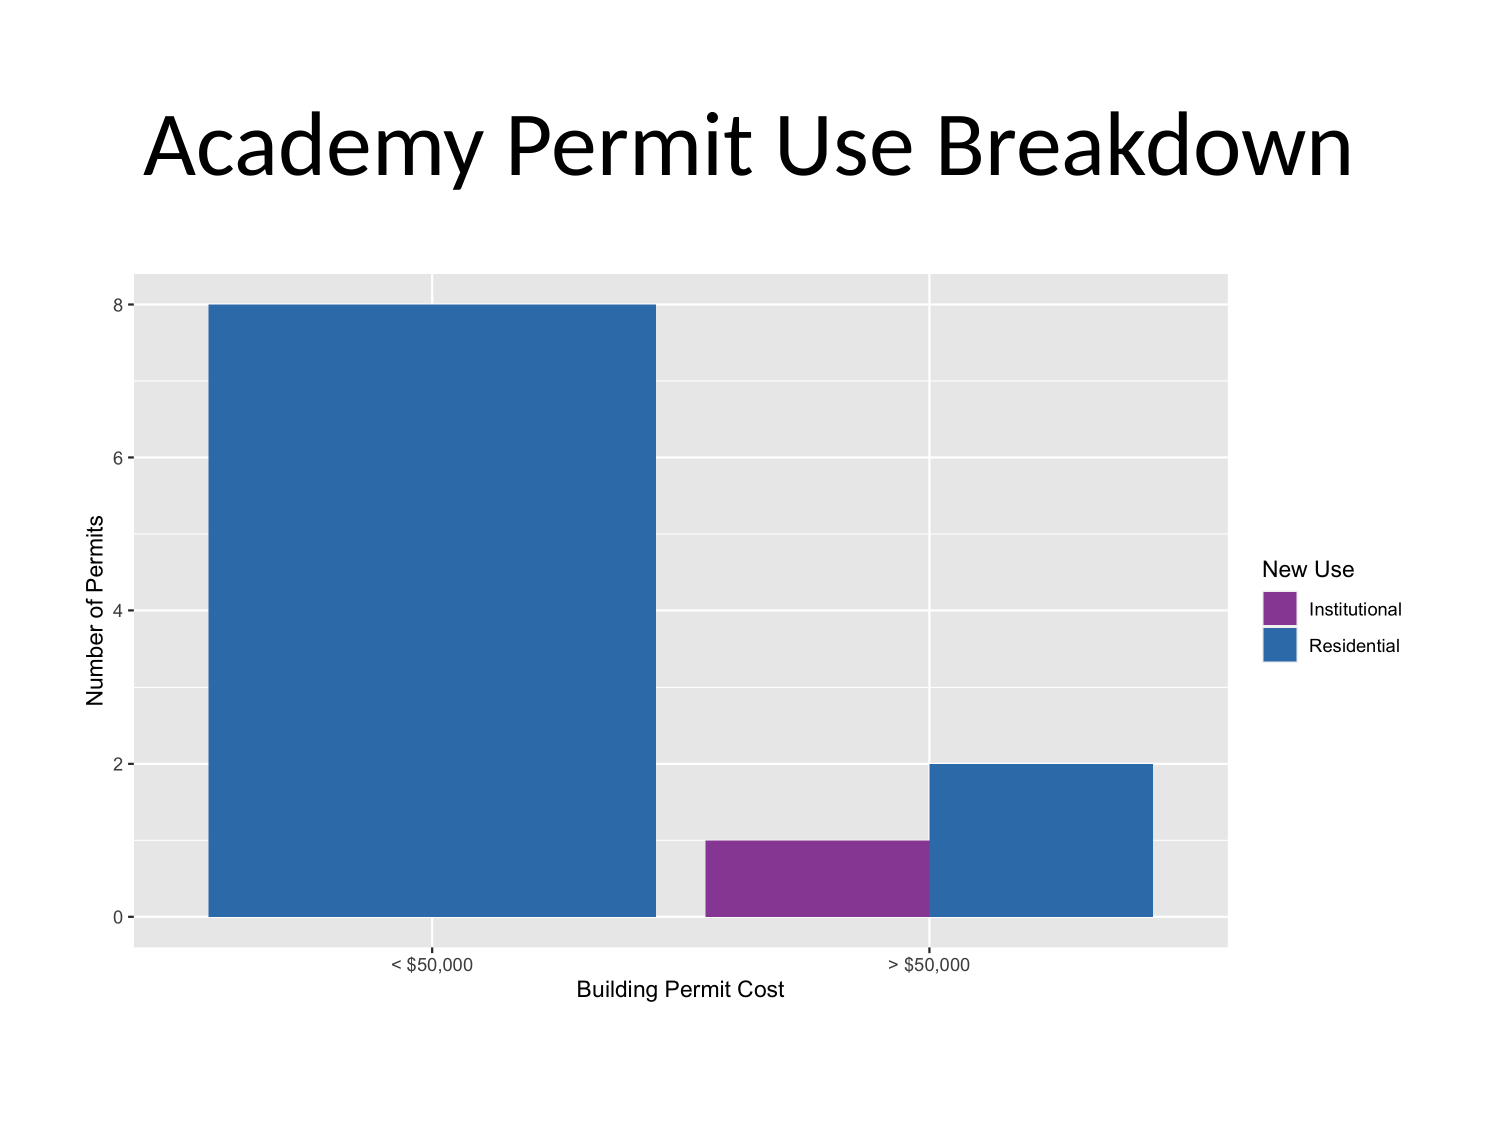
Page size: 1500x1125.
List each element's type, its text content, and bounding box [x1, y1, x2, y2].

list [74, 262, 1426, 1013]
title Academy Permit Use Breakdown [75, 45, 1425, 233]
